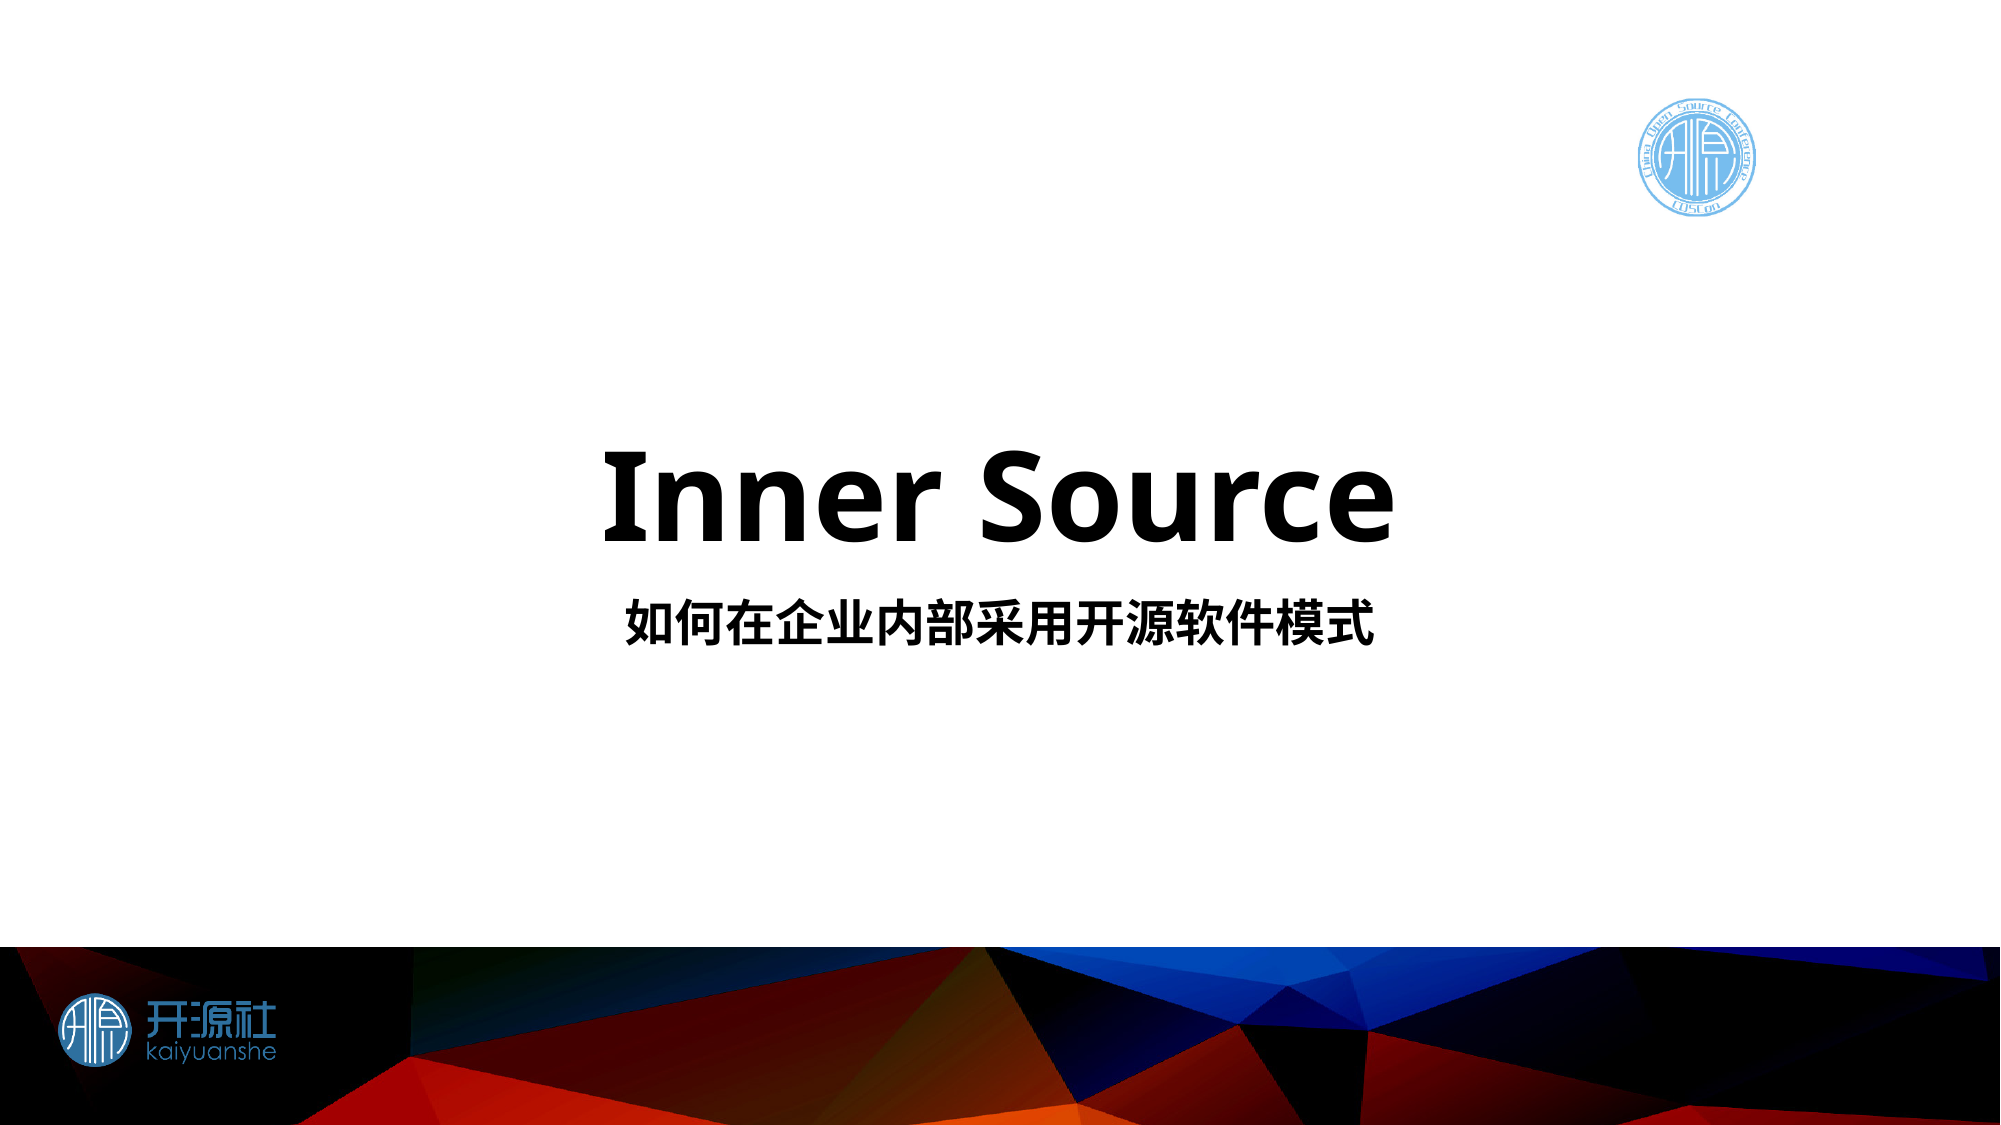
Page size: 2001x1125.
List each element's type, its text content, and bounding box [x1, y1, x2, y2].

picture [1536, 59, 1863, 278]
title Inner Source [249, 184, 1750, 576]
subtitle 如何在企业内部采用开源软件模式 [249, 590, 1750, 863]
picture [0, 947, 2000, 1125]
